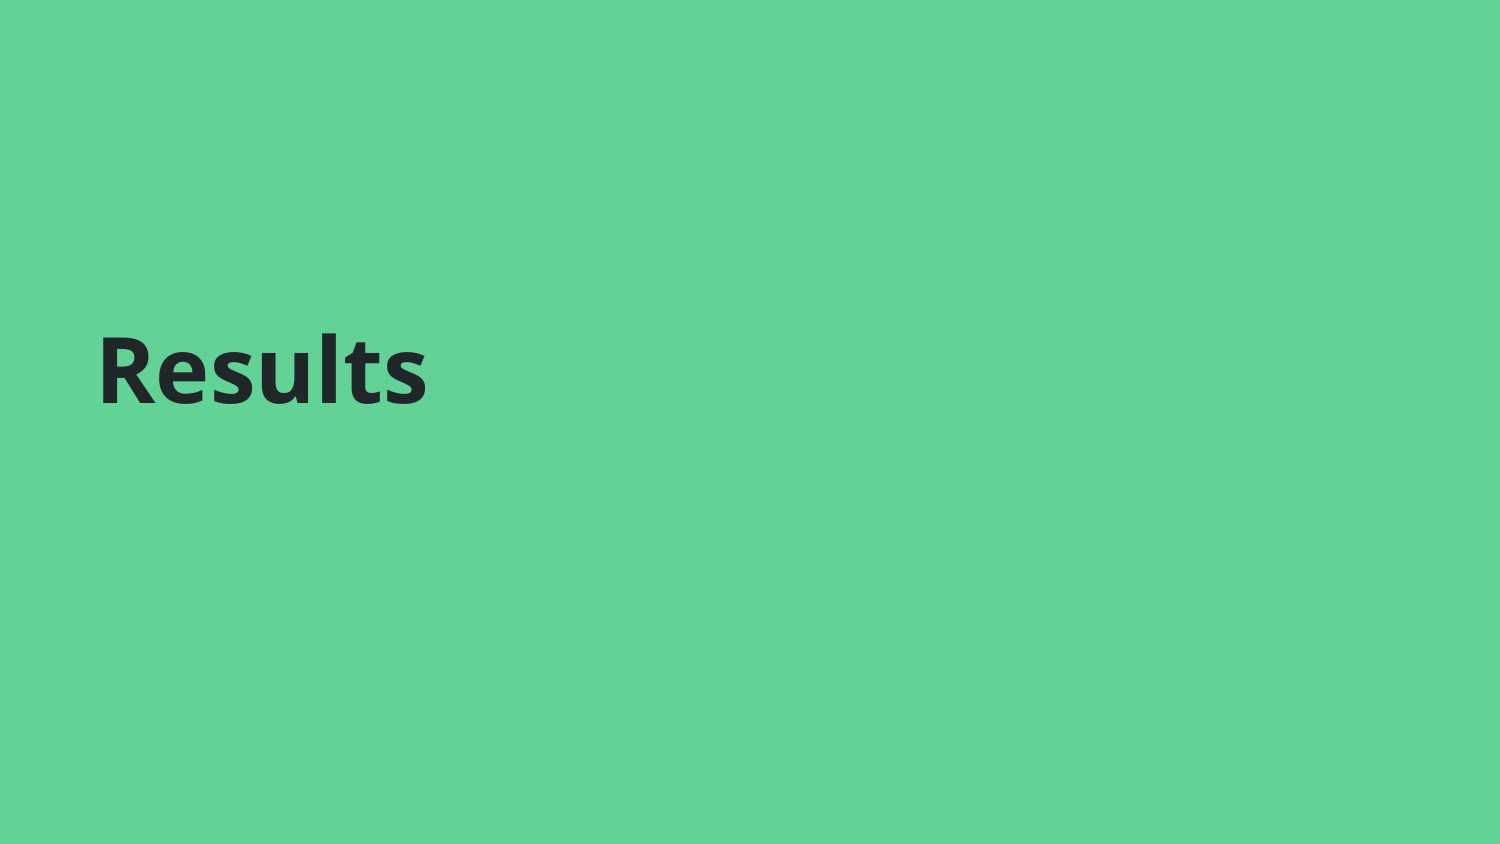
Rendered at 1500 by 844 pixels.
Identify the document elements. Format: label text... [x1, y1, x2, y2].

title Results [80, 86, 1032, 758]
